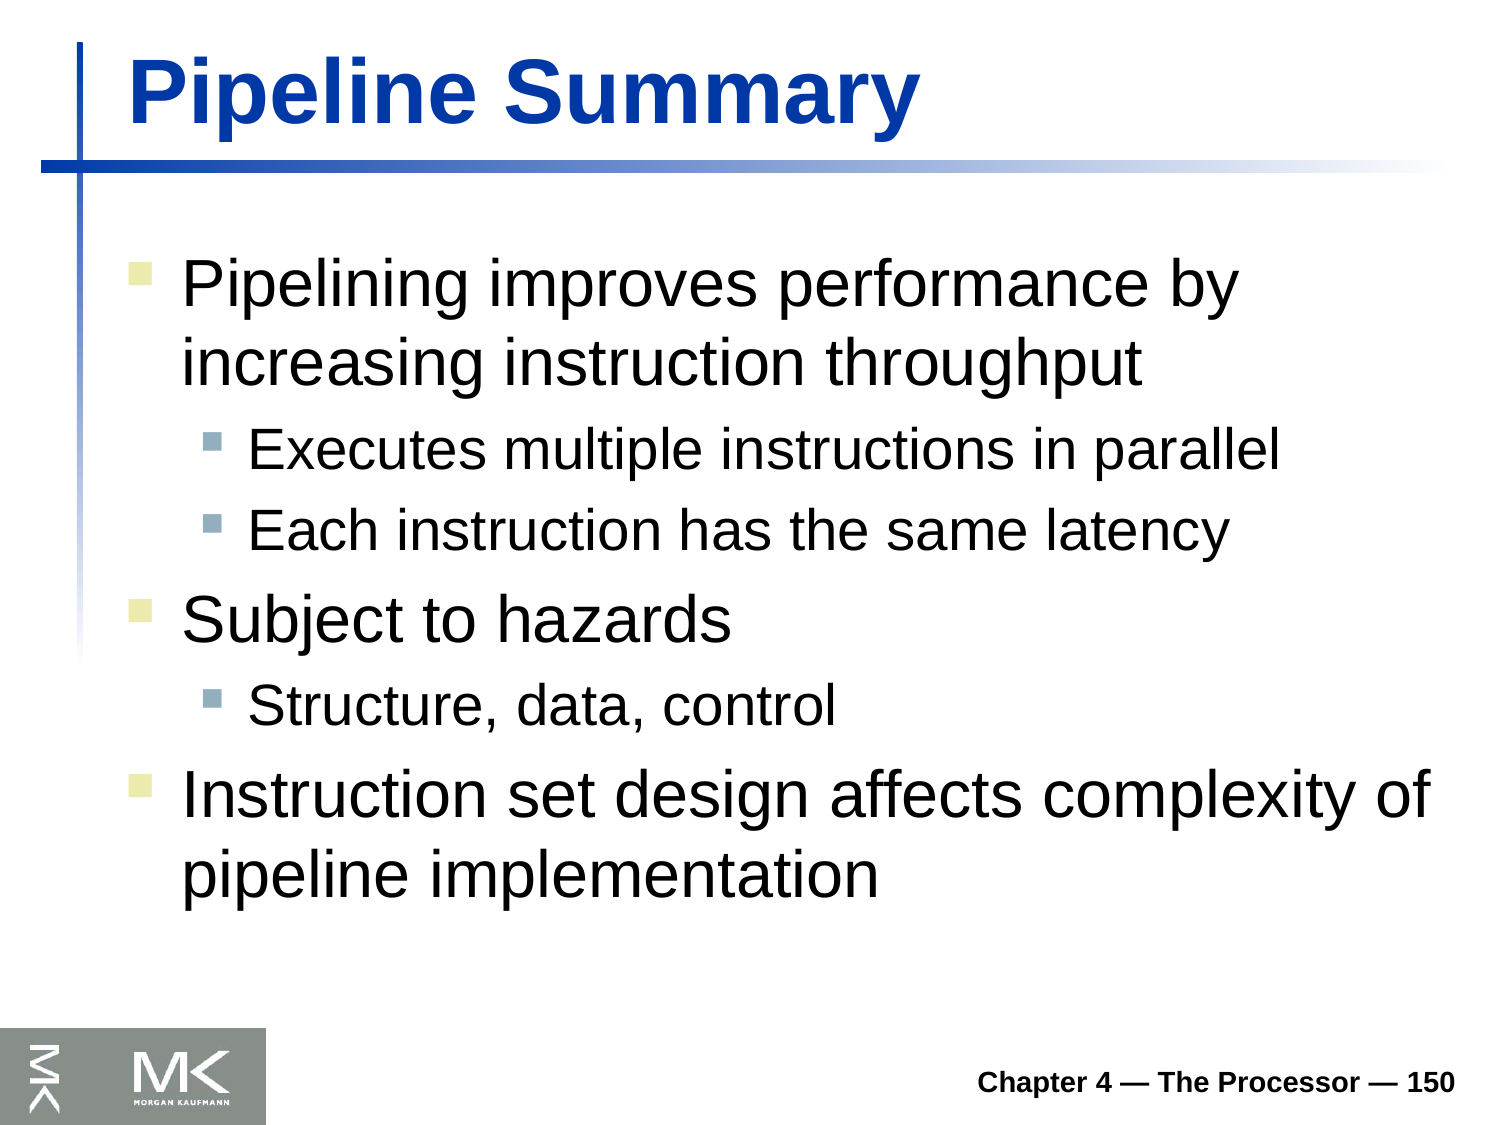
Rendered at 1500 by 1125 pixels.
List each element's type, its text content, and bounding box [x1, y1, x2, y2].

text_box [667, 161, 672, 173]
title Pipeline Summary [111, 23, 1468, 150]
list Pipelining improves performance by increasing instruction throughput Executes multiple instructions in parallel Each instruction has the same latency Subject to hazards Structure, data, control Instruction set design affects complexity of pipeline implementation [110, 231, 1468, 953]
picture [0, 1028, 266, 1125]
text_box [793, 161, 797, 173]
text_box [612, 161, 617, 173]
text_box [815, 161, 819, 173]
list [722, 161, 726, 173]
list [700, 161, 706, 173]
footer Chapter 4 — The Processor — 150 [277, 1046, 1471, 1106]
